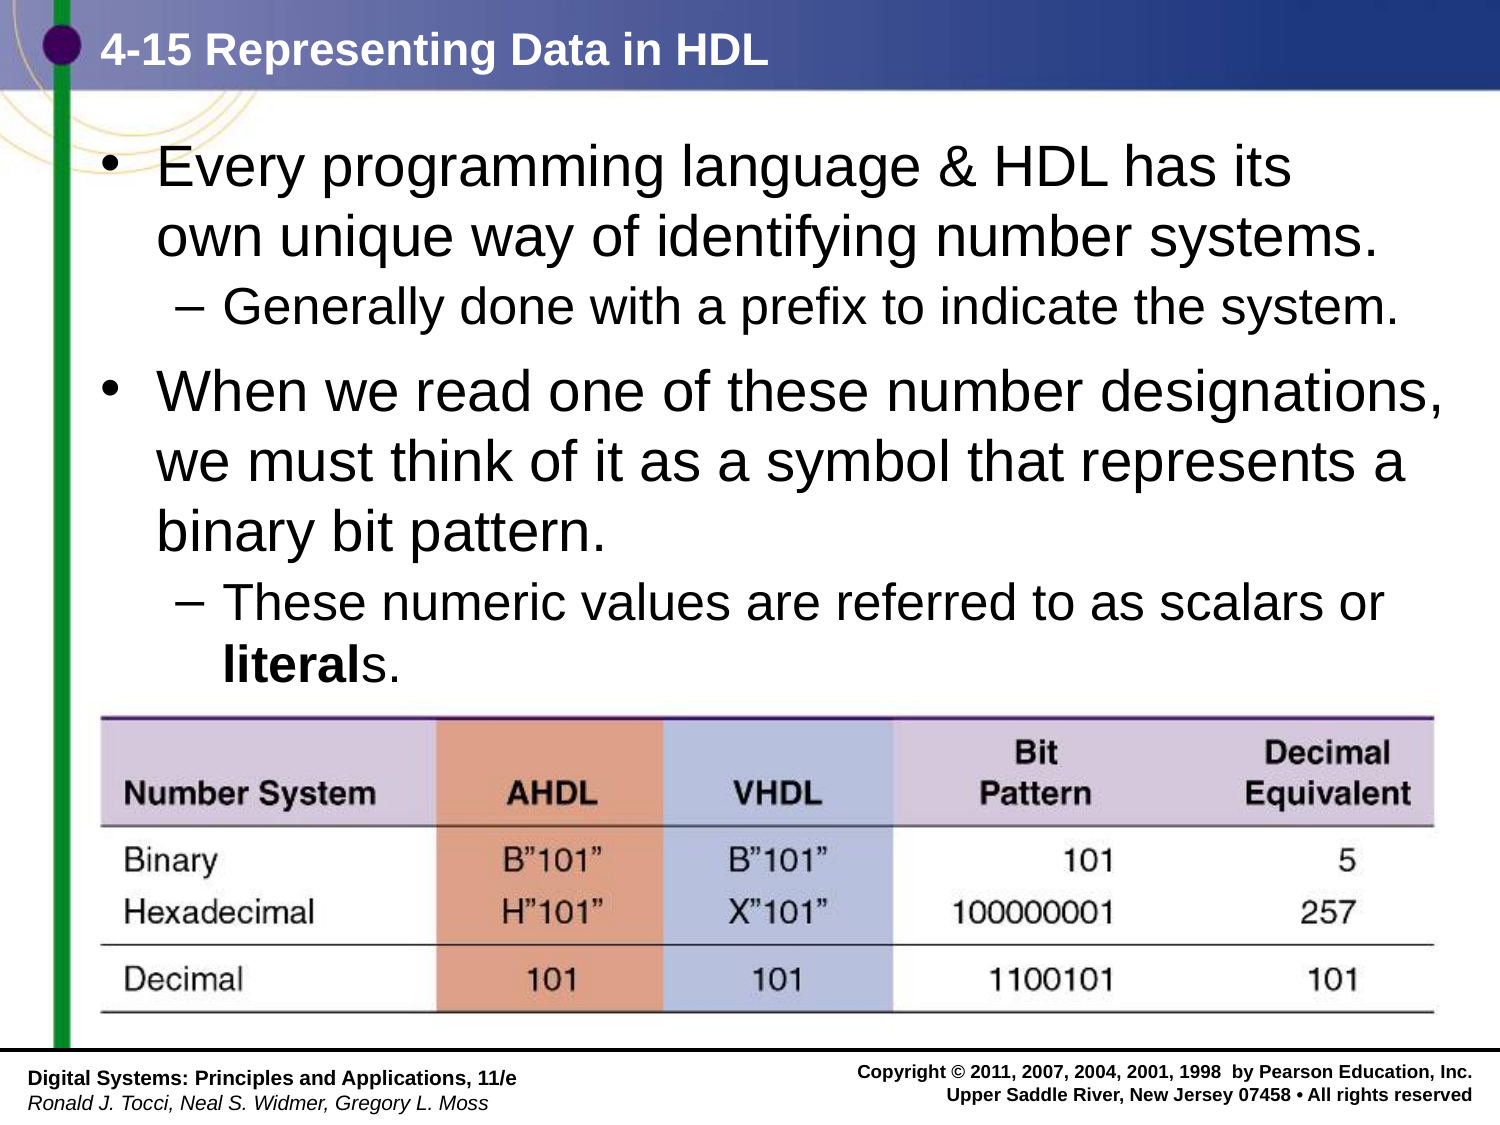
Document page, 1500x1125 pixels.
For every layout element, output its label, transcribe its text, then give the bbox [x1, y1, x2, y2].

title 4-15 Representing Data in HDL [85, 11, 1481, 112]
text_box Digital Systems: Principles and Applications, 11/e Ronald J. Tocci, Neal S. Widmer, Gregory L. Moss [12, 1046, 575, 1122]
picture [0, 0, 1500, 1048]
list Every programming language & HDL has its own unique way of identifying number systems. Generally done with a prefix to indicate the system. When we read one of these number designations, we must think of it as a symbol that represents a binary bit pattern. These numeric values are referred to as scalars or literals. [85, 120, 1483, 678]
